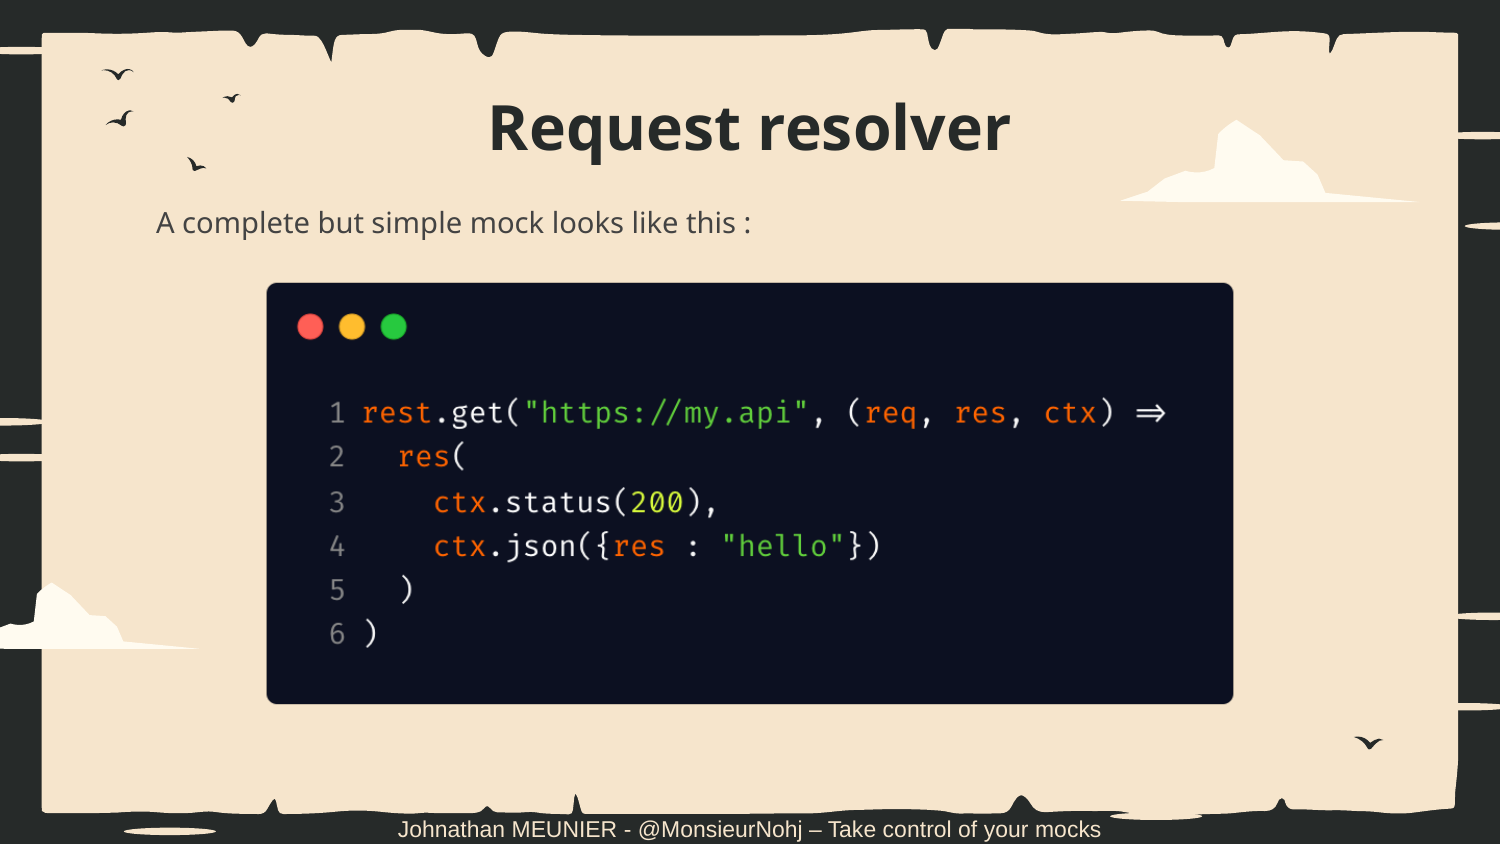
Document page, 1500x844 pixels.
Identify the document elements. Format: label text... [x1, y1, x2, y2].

title Request resolver [118, 72, 1382, 167]
picture [238, 268, 1259, 722]
list A complete but simple mock looks like this : [118, 189, 1382, 269]
